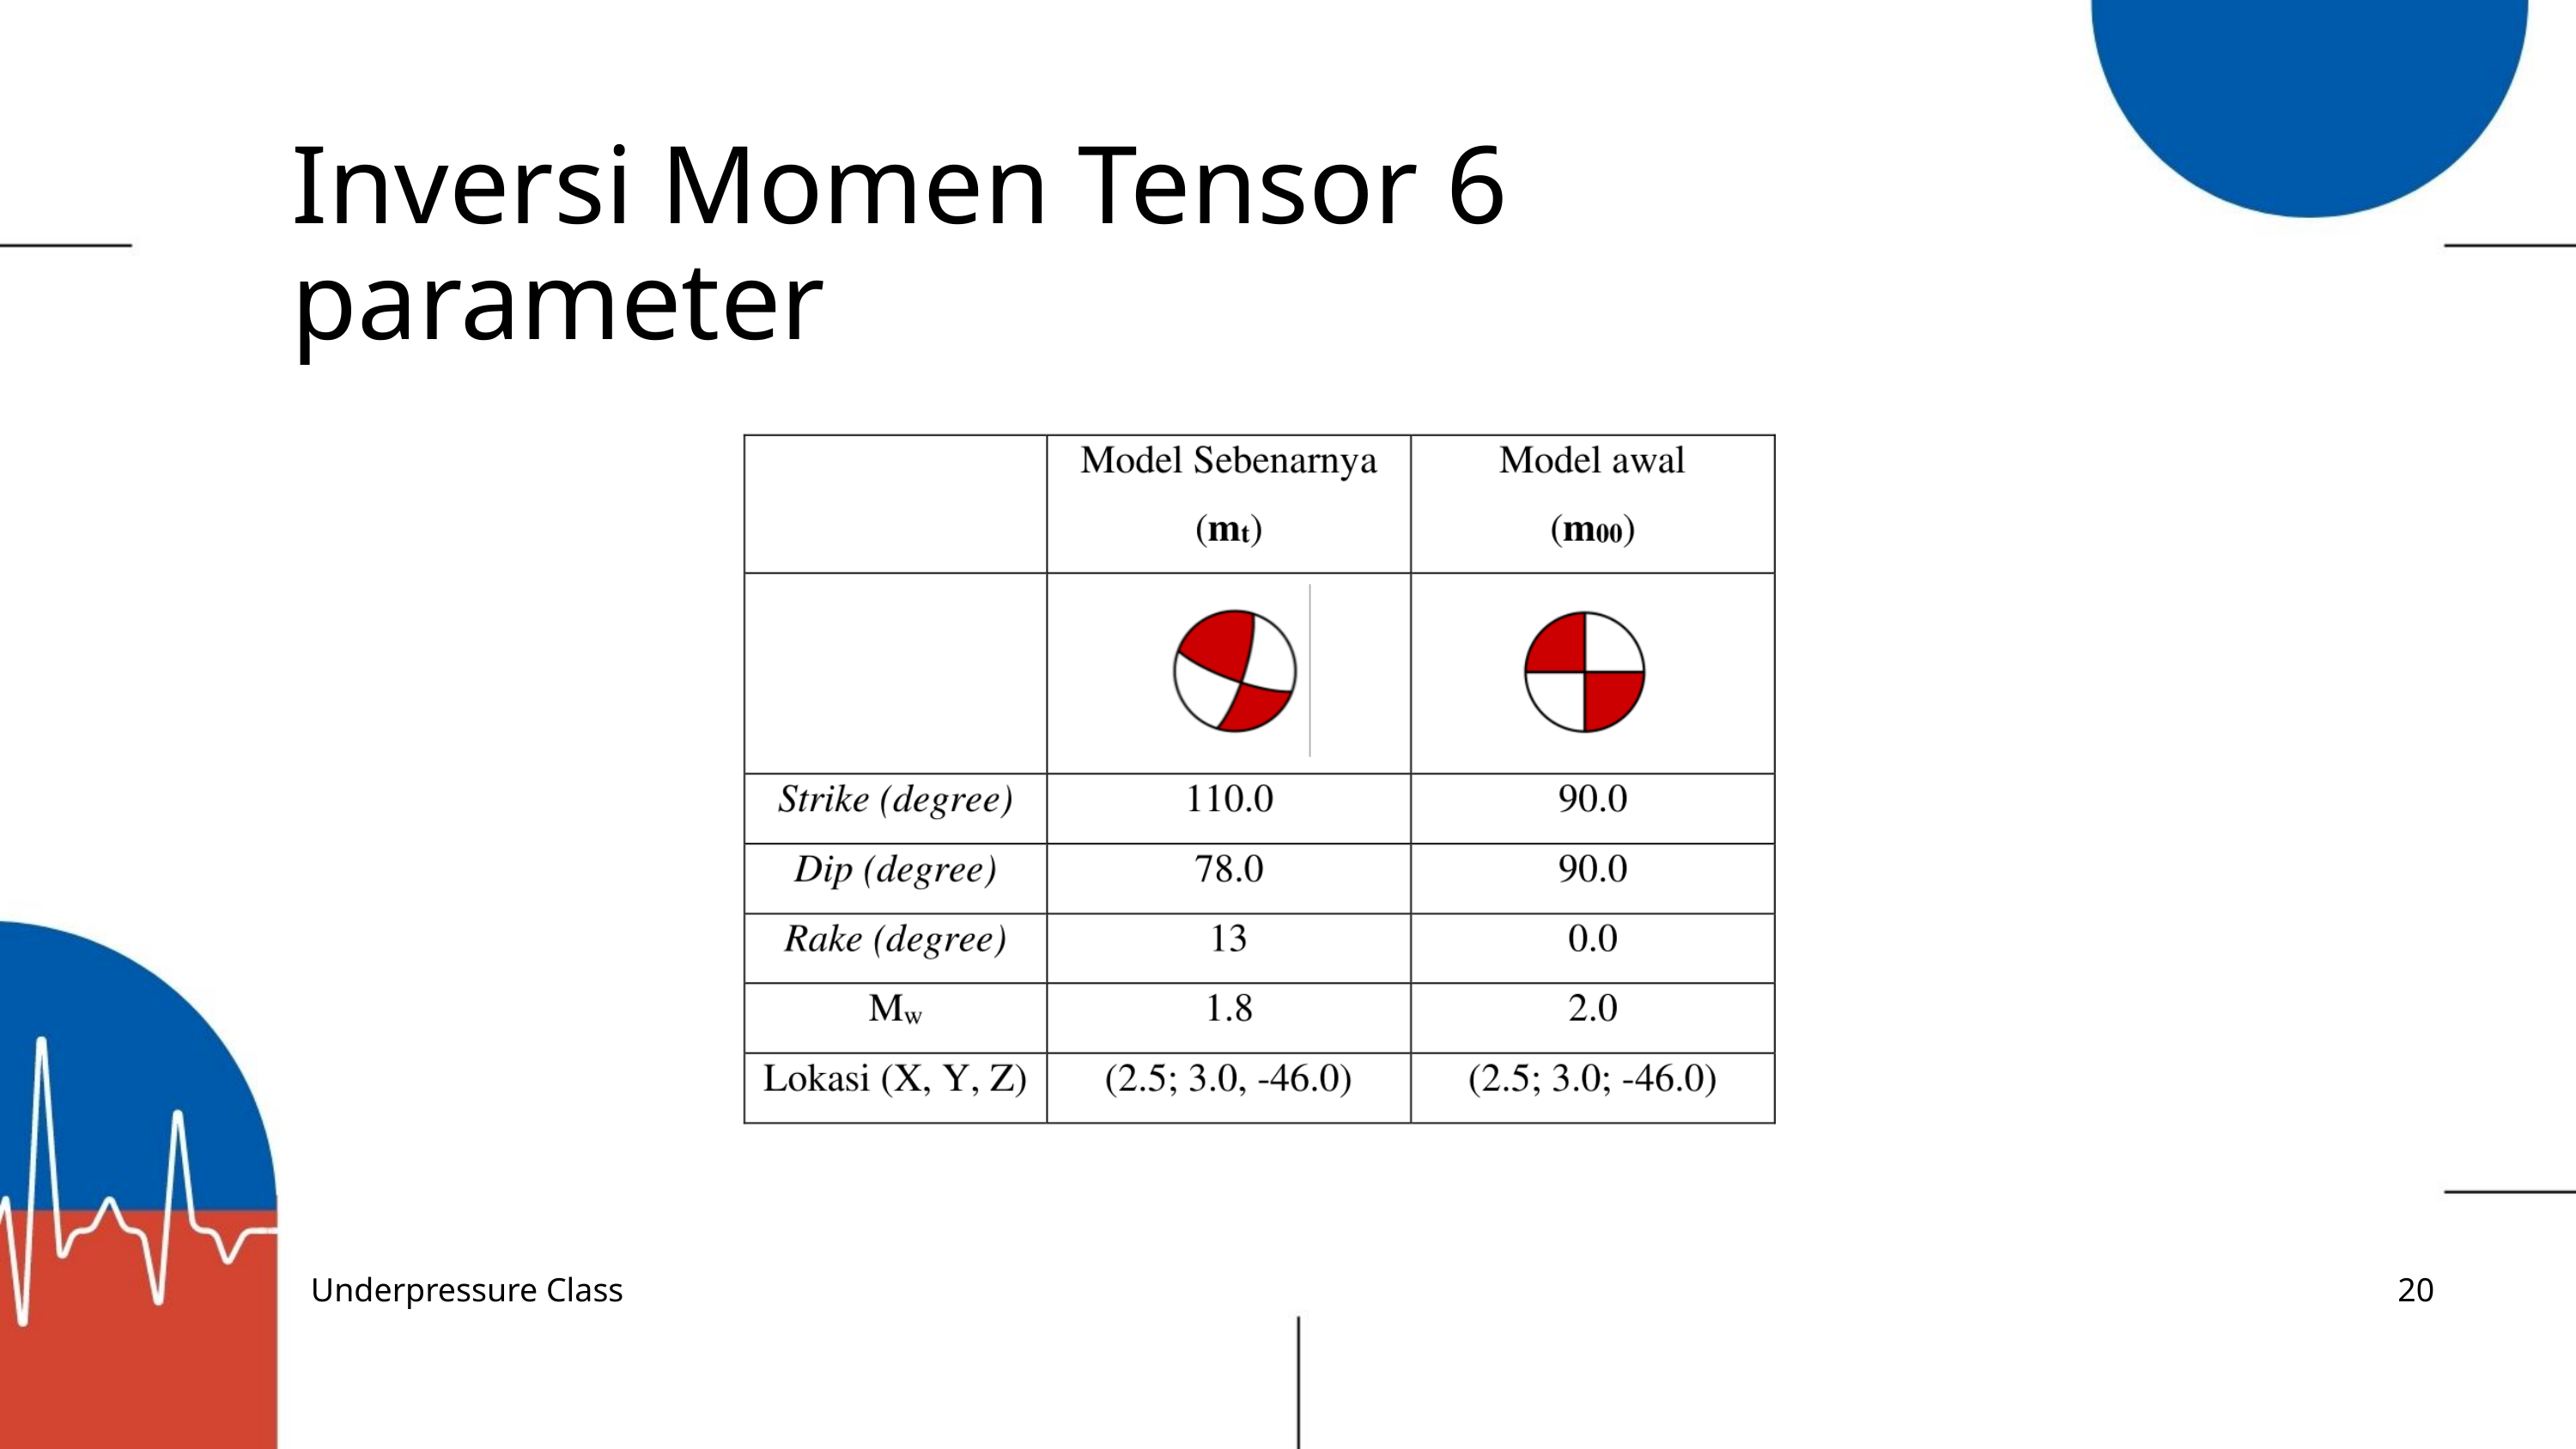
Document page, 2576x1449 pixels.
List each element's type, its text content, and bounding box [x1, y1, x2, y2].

slide_number 20 [1868, 1266, 2448, 1318]
picture [0, 0, 2576, 1449]
footer Underpressure Class [297, 1266, 707, 1318]
title Inversi Momen Tensor 6 parameter [278, 166, 2039, 328]
